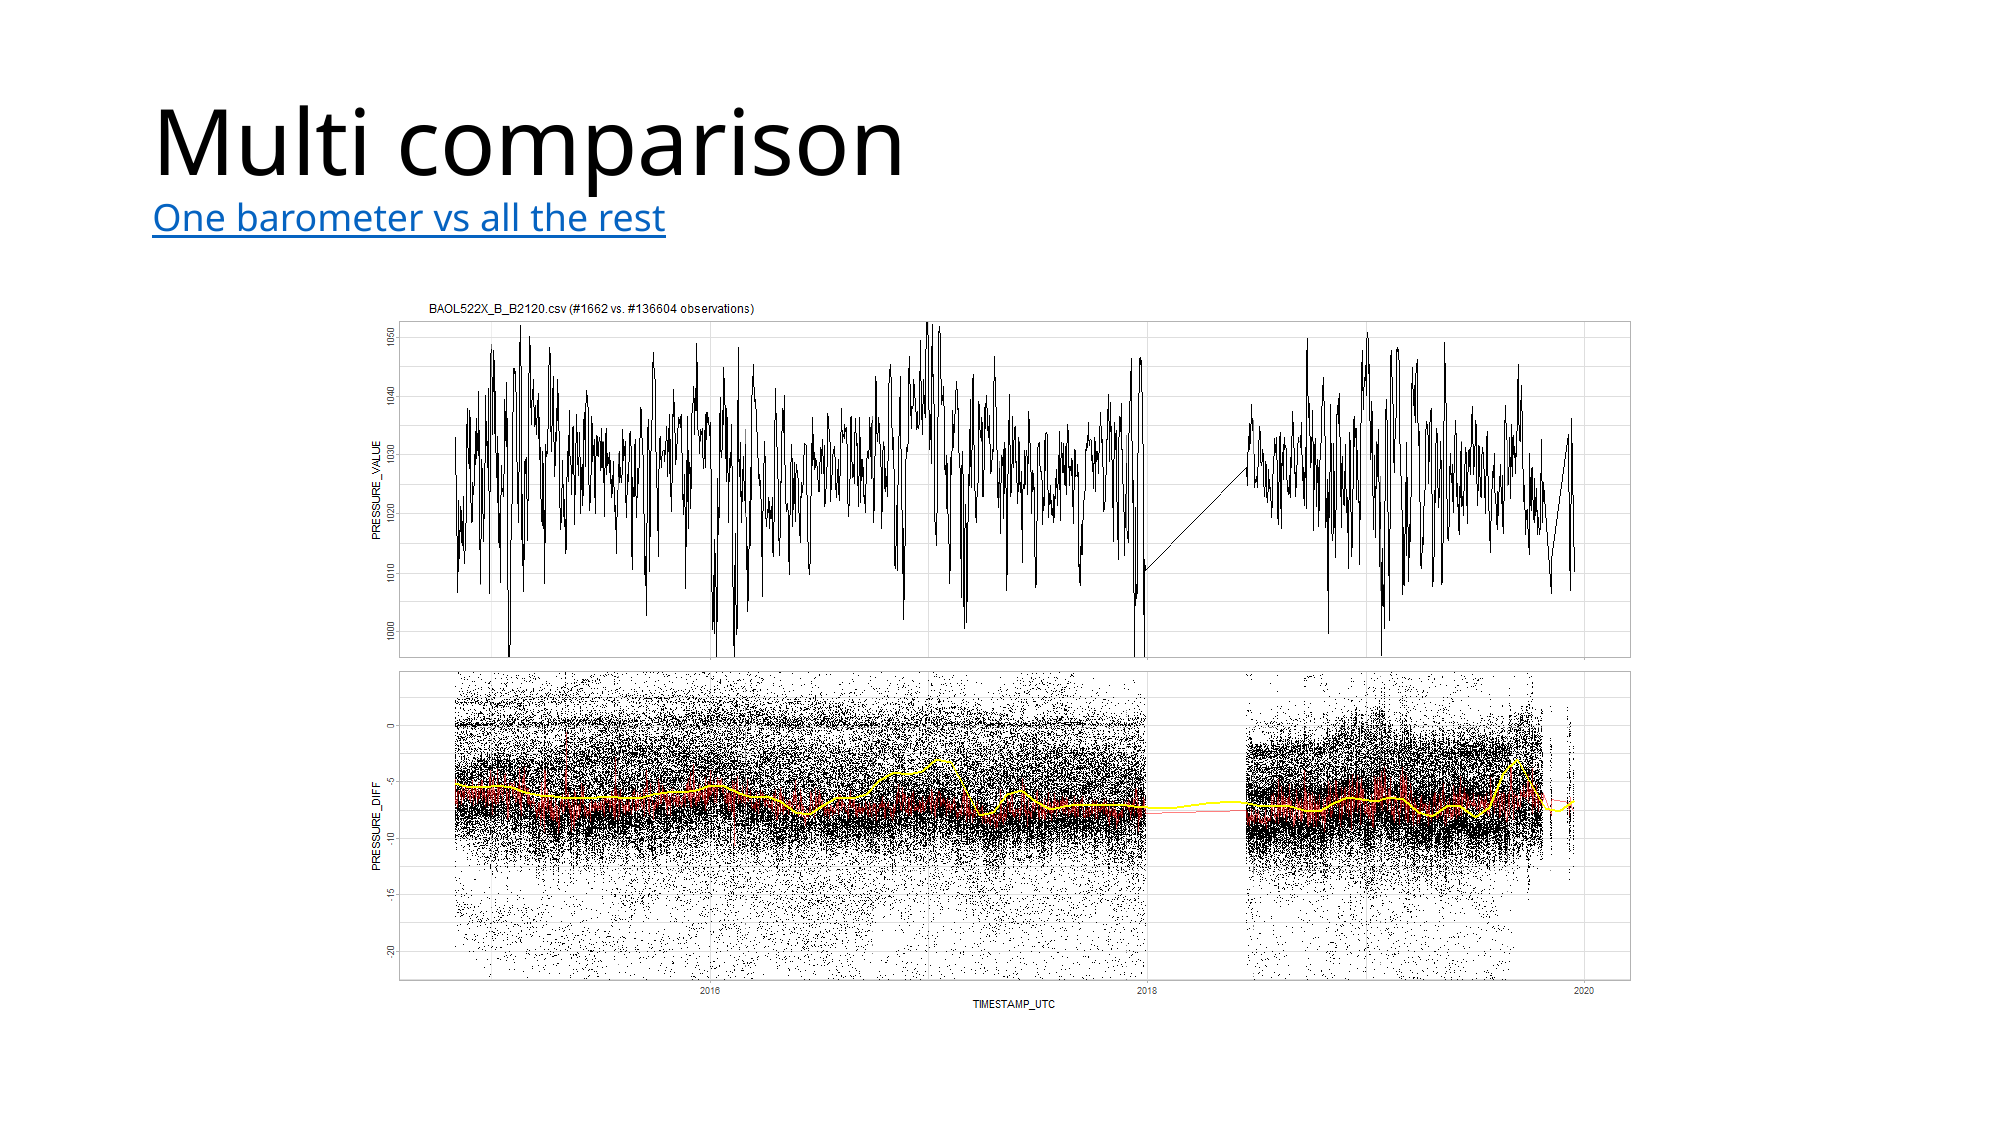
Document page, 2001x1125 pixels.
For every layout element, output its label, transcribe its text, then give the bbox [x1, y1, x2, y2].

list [365, 299, 1635, 1014]
title Multi comparison One barometer vs all the rest [137, 59, 1863, 278]
